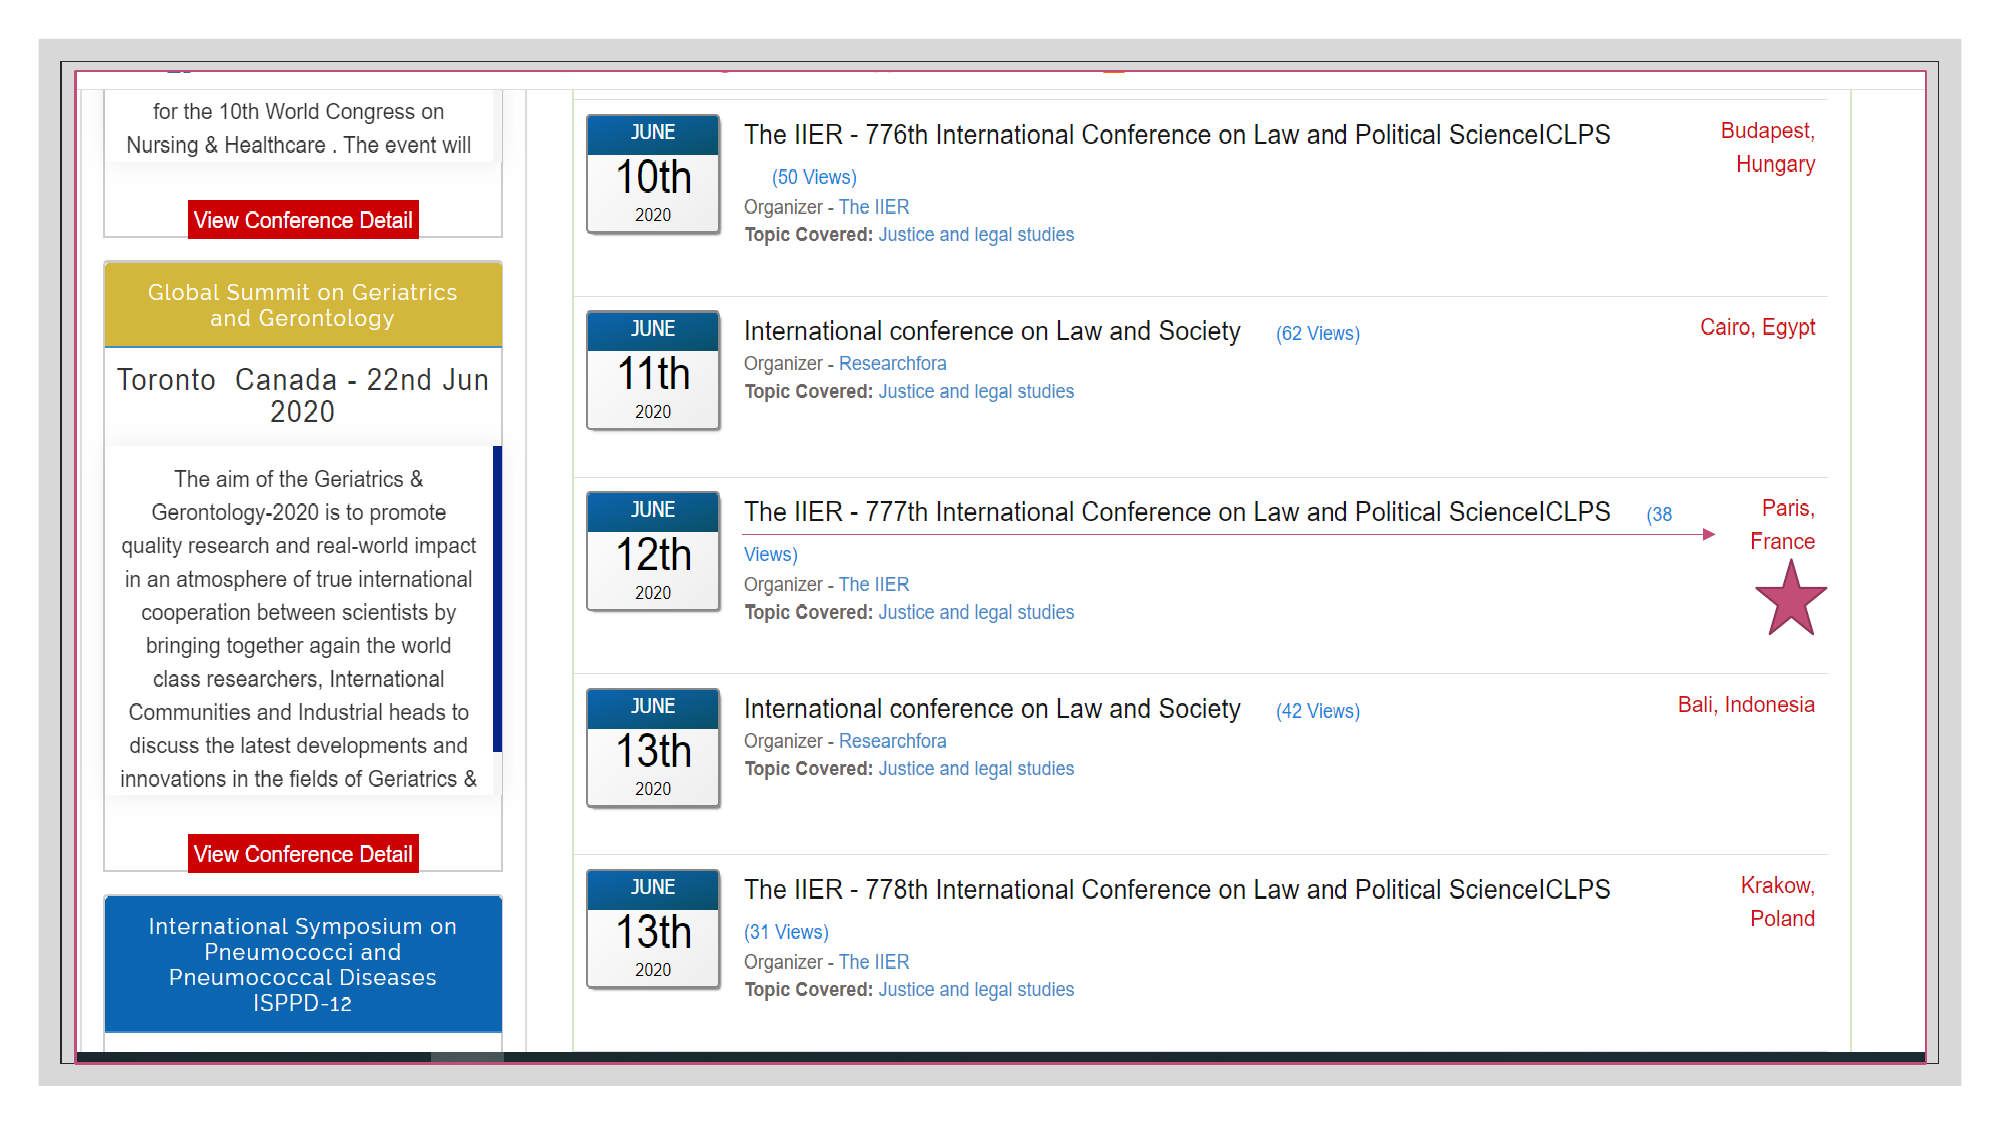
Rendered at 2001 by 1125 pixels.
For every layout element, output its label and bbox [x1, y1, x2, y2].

list [76, 71, 1925, 1063]
